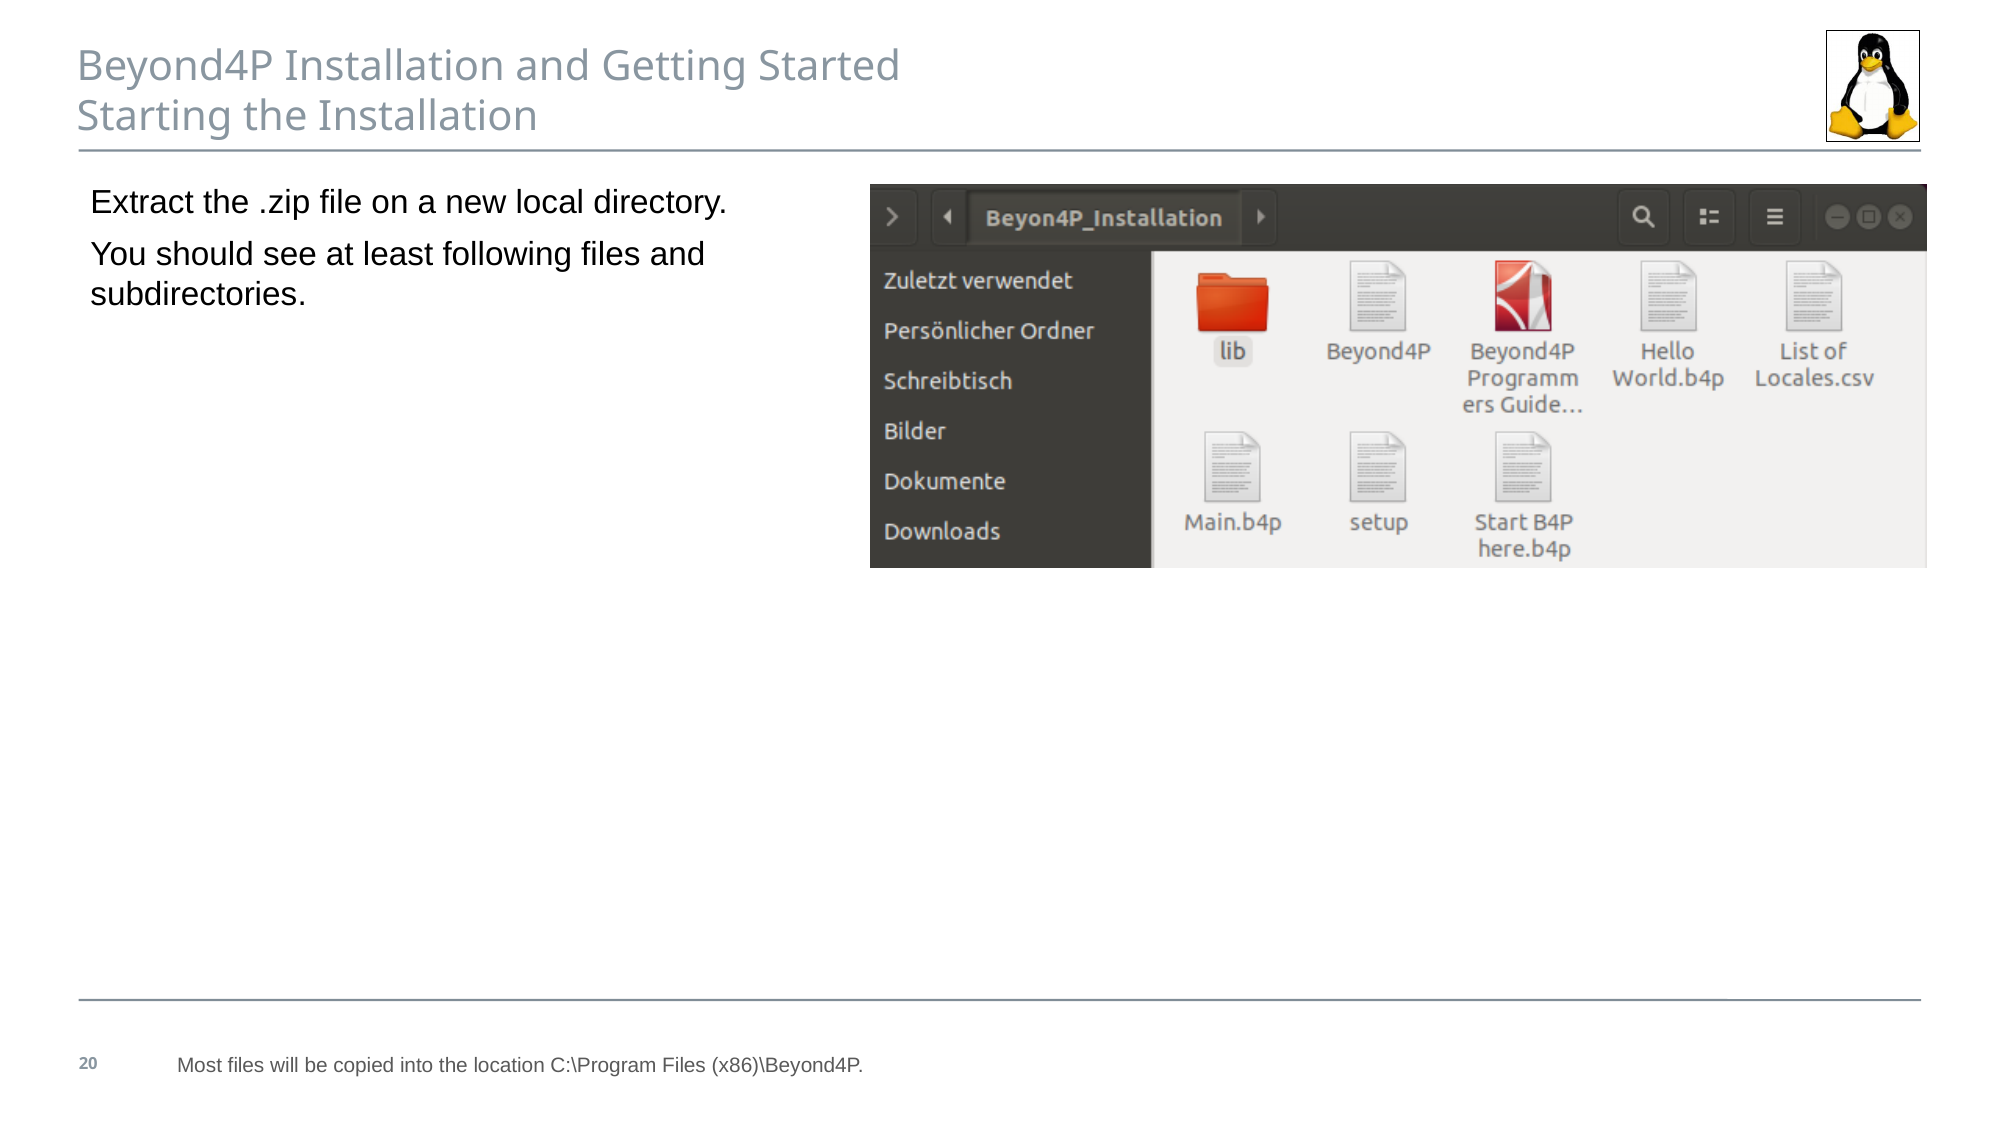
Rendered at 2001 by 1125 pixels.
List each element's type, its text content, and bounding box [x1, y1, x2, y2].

title Beyond4P Installation and Getting Started Starting the Installation [76, 30, 1828, 149]
picture [869, 184, 1927, 568]
picture [1826, 30, 1921, 142]
list Most files will be copied into the location C:\Program Files (x86)\Beyond4P. [165, 1034, 1504, 1094]
list Extract the .zip file on a new local directory. You should see at least following files and subdirectories. [78, 172, 1916, 976]
